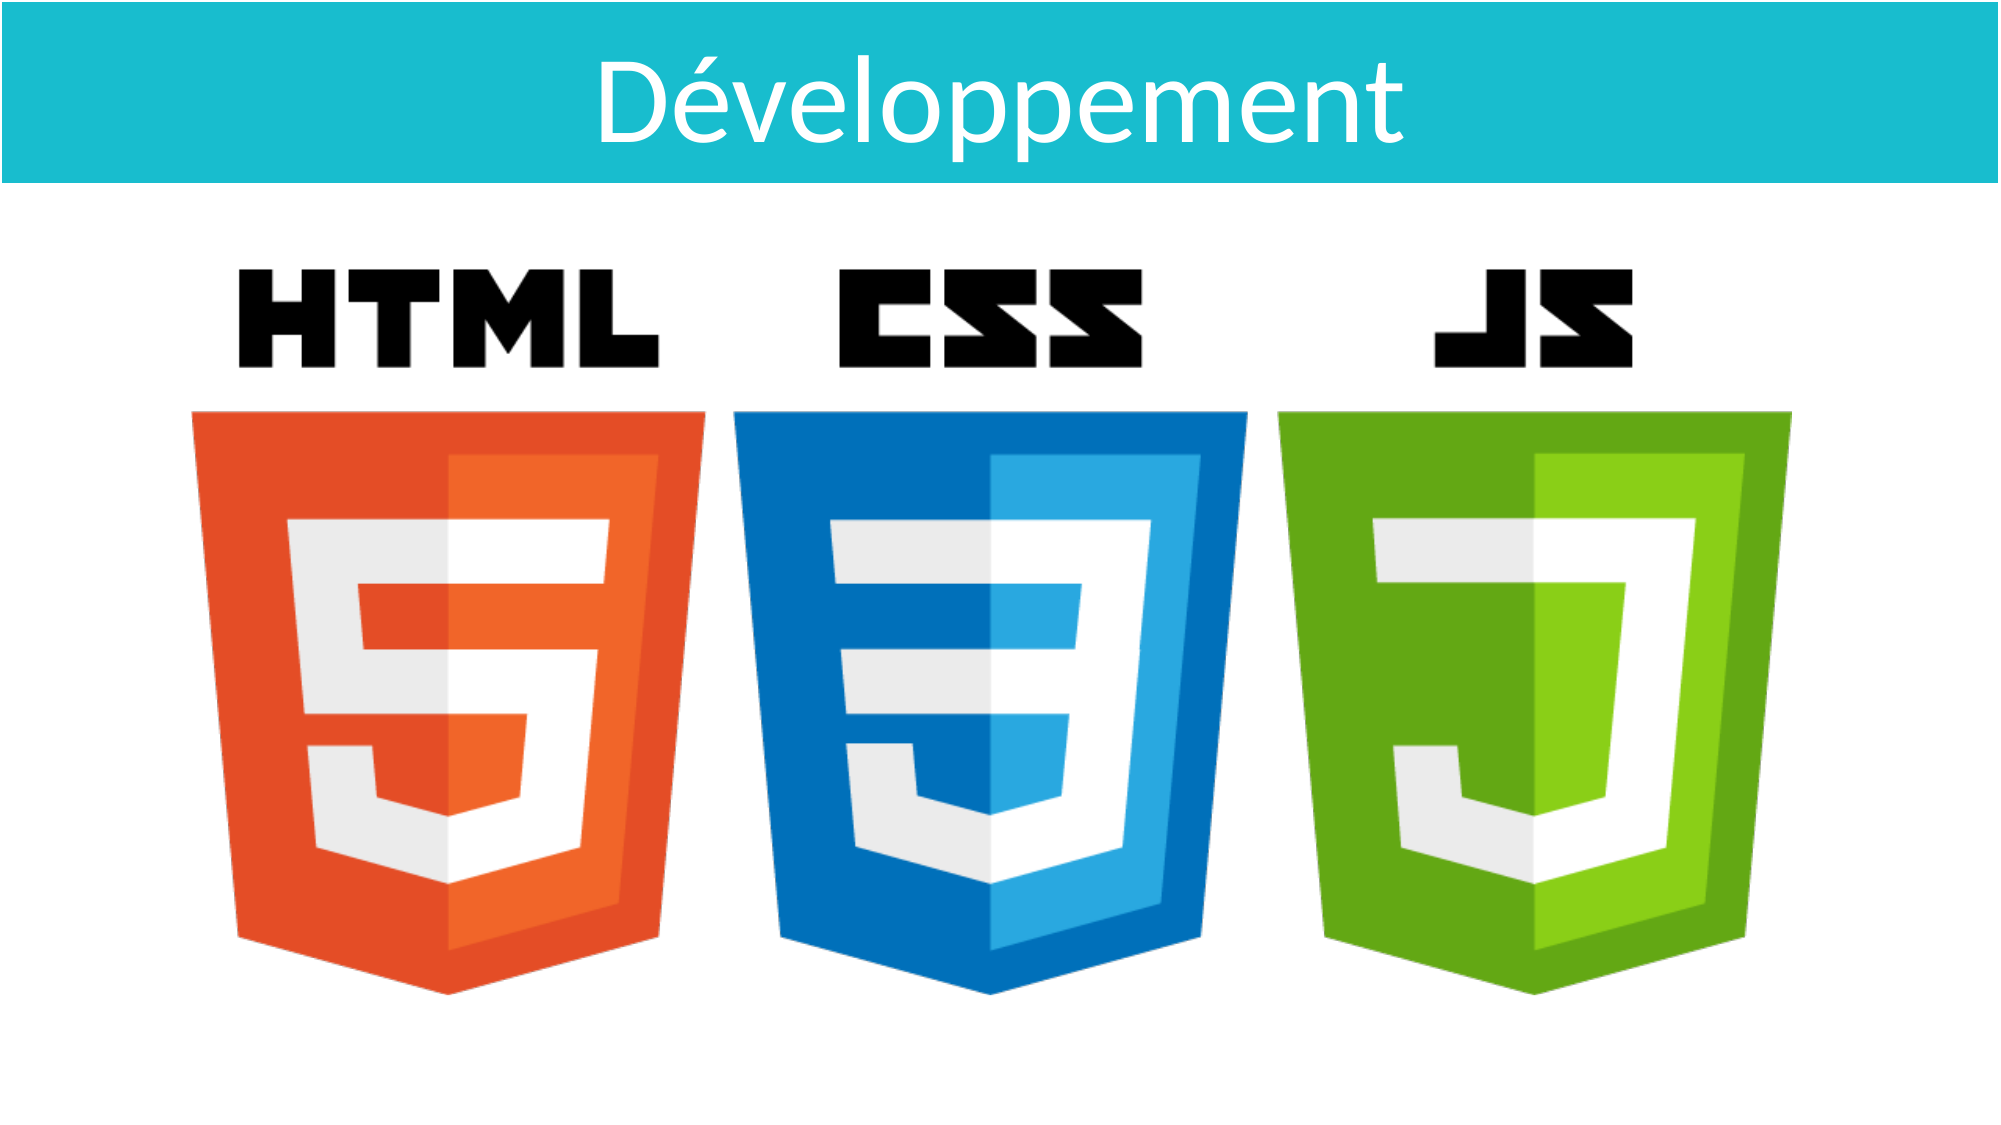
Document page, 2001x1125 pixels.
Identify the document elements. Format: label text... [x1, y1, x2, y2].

text_box Développement [0, 0, 2000, 186]
picture [191, 163, 1792, 1102]
